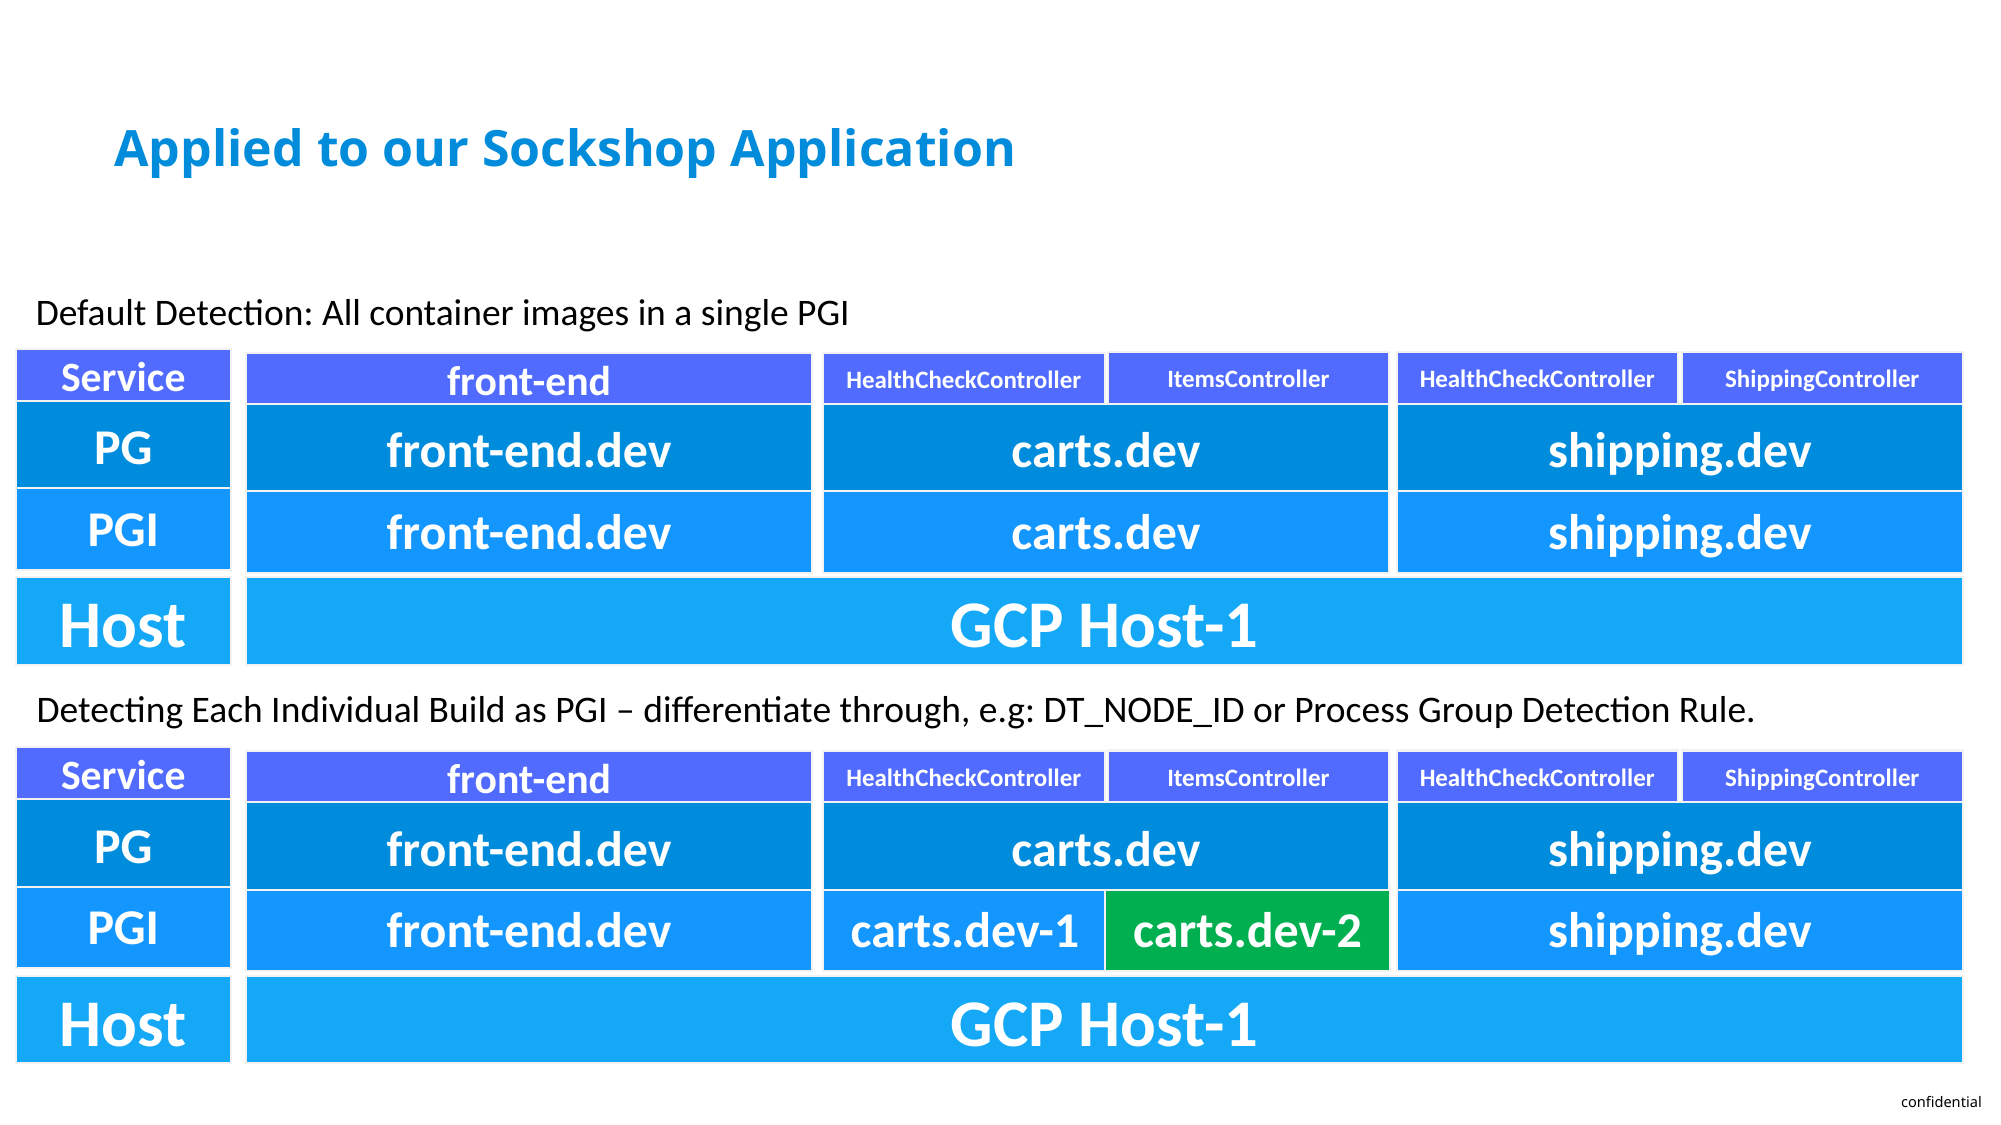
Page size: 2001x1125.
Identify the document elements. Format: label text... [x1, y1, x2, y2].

text_box PG [15, 798, 232, 888]
text_box PGI [15, 888, 232, 969]
text_box front-end.dev [245, 801, 813, 891]
text_box Applied to our Sockshop Application [114, 85, 1882, 196]
text_box GCP Host-1 [245, 975, 1964, 1064]
text_box carts.dev [822, 801, 1390, 891]
text_box carts.dev-2 [1104, 883, 1391, 972]
text_box Detecting Each Individual Build as PGI – differentiate through, e.g: DT_NODE_ID or Process Group Detection Rule. [21, 677, 1773, 738]
text_box Host [15, 975, 232, 1064]
text_box front-end [245, 750, 813, 801]
text_box ItemsController [1107, 351, 1390, 405]
text_box Service [15, 348, 232, 400]
text_box front-end.dev [245, 403, 813, 492]
text_box ShippingController [1681, 351, 1964, 405]
text_box shipping.dev [1396, 403, 1964, 492]
text_box shipping.dev [1396, 891, 1964, 972]
text_box ShippingController [1681, 749, 1964, 803]
text_box Host [15, 576, 232, 666]
text_box front-end.dev [245, 492, 813, 574]
text_box Service [15, 746, 232, 798]
text_box shipping.dev [1396, 801, 1964, 891]
text_box HealthCheckController [1396, 749, 1679, 803]
text_box HealthCheckController [1396, 351, 1679, 405]
text_box HealthCheckController [822, 750, 1106, 801]
text_box front-end [245, 352, 813, 403]
text_box front-end.dev [245, 891, 813, 972]
text_box ItemsController [1107, 749, 1390, 801]
text_box HealthCheckController [822, 352, 1106, 403]
text_box carts.dev [822, 403, 1390, 492]
text_box PG [15, 400, 232, 489]
text_box GCP Host-1 [245, 576, 1964, 666]
text_box shipping.dev [1396, 492, 1964, 574]
text_box carts.dev-1 [822, 891, 1104, 972]
text_box Default Detection: All container images in a single PGI [21, 281, 866, 341]
text_box PGI [15, 489, 232, 571]
text_box carts.dev [822, 492, 1390, 574]
